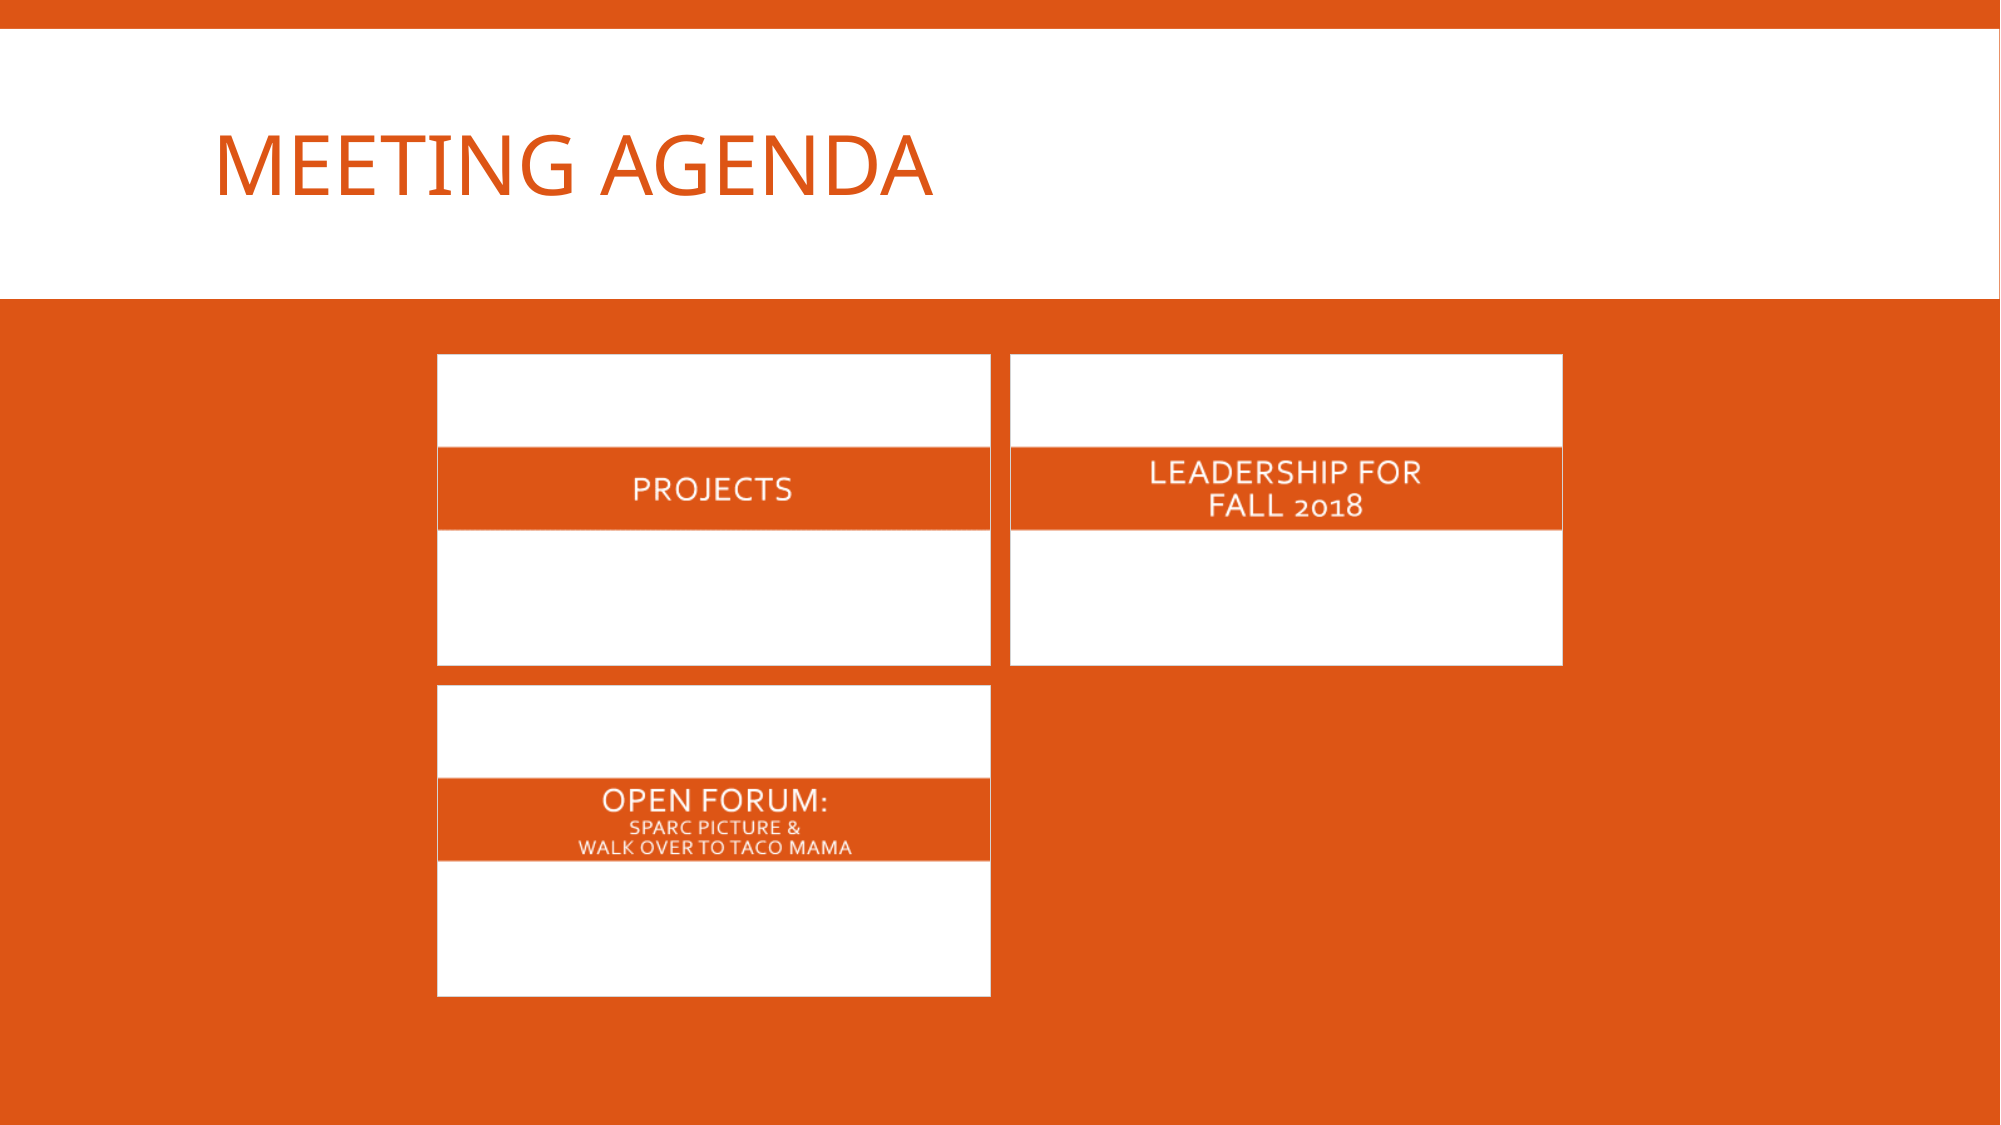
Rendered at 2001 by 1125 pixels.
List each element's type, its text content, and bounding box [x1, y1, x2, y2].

picture [438, 686, 990, 996]
title Meeting Agenda [197, 46, 1803, 295]
picture [438, 355, 990, 665]
picture [1011, 355, 1562, 665]
